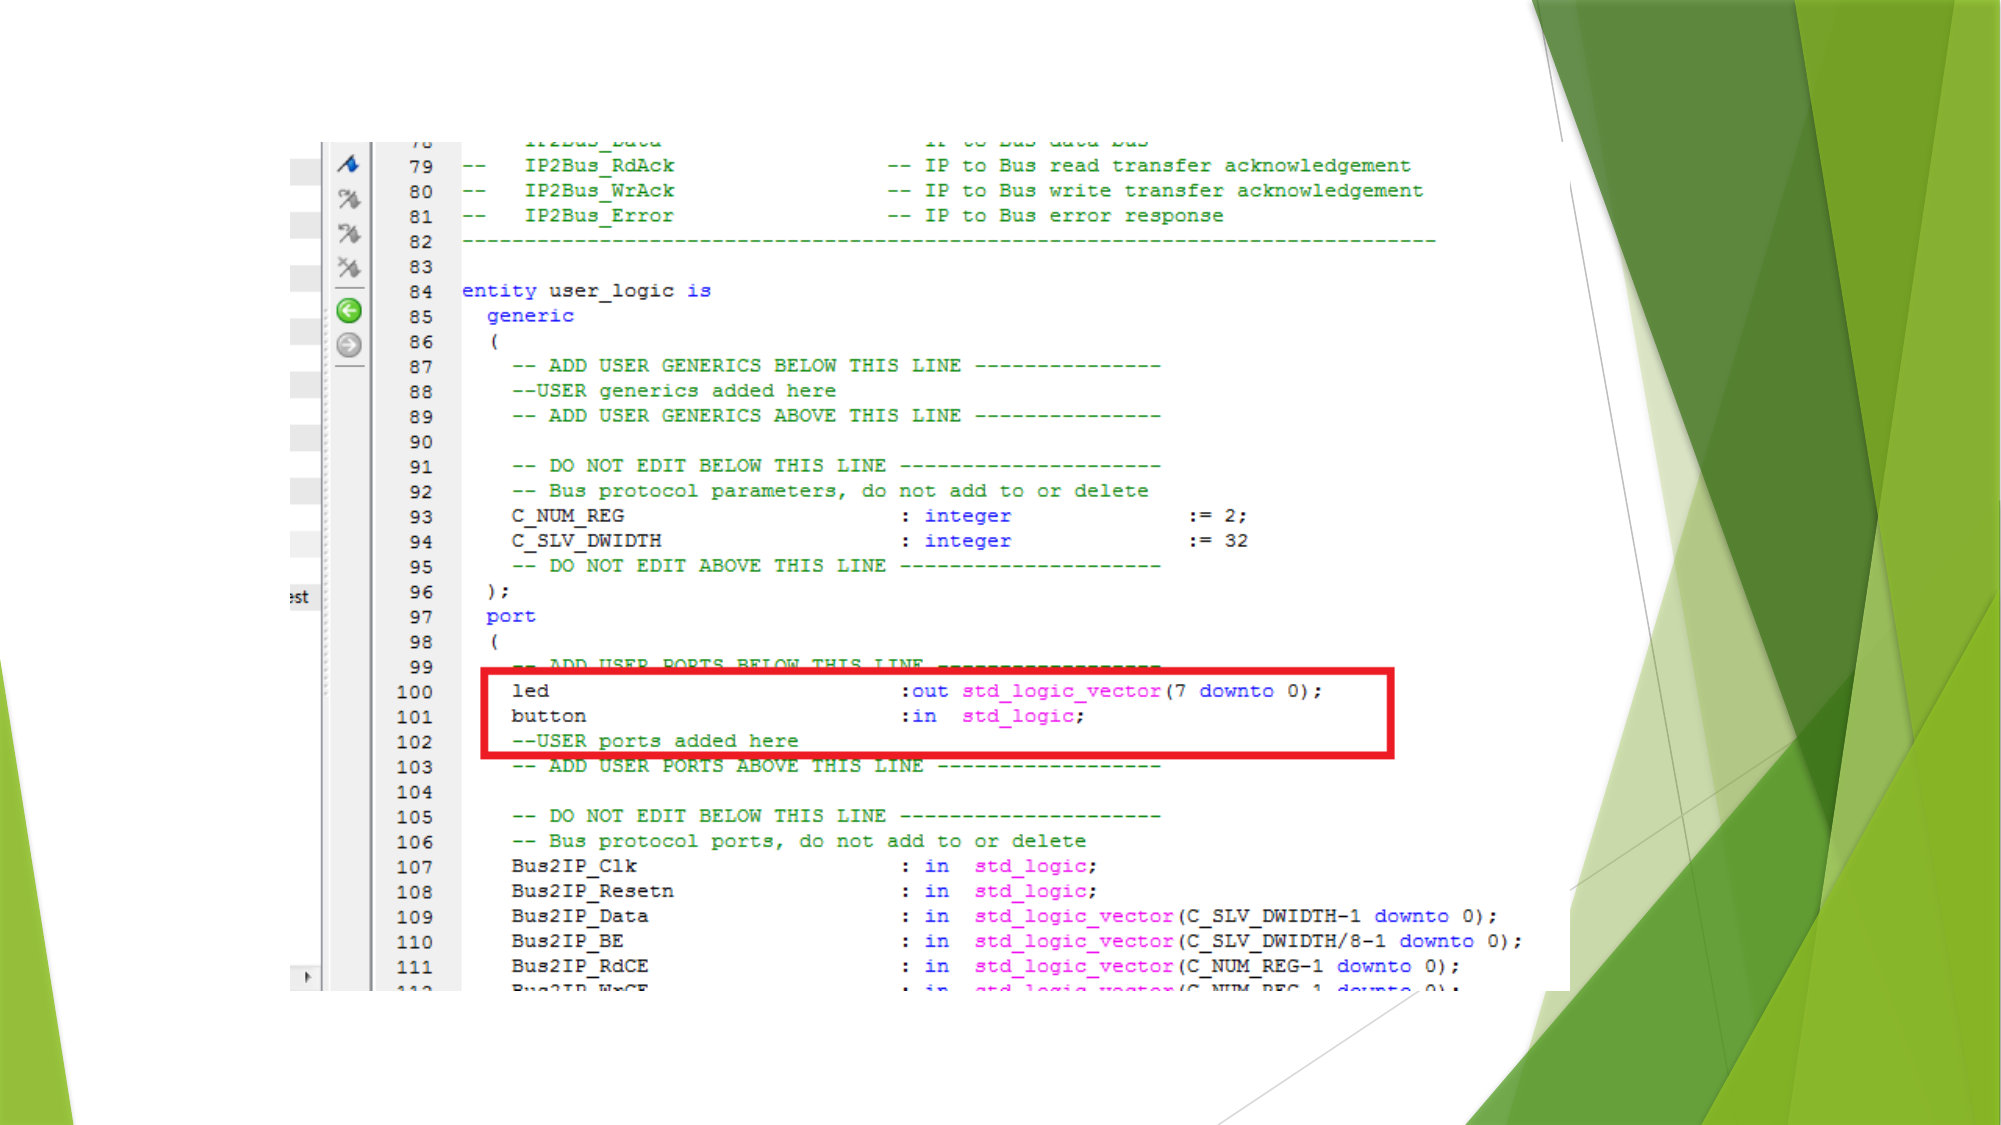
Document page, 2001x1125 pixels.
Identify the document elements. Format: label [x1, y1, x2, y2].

picture [289, 142, 1571, 992]
